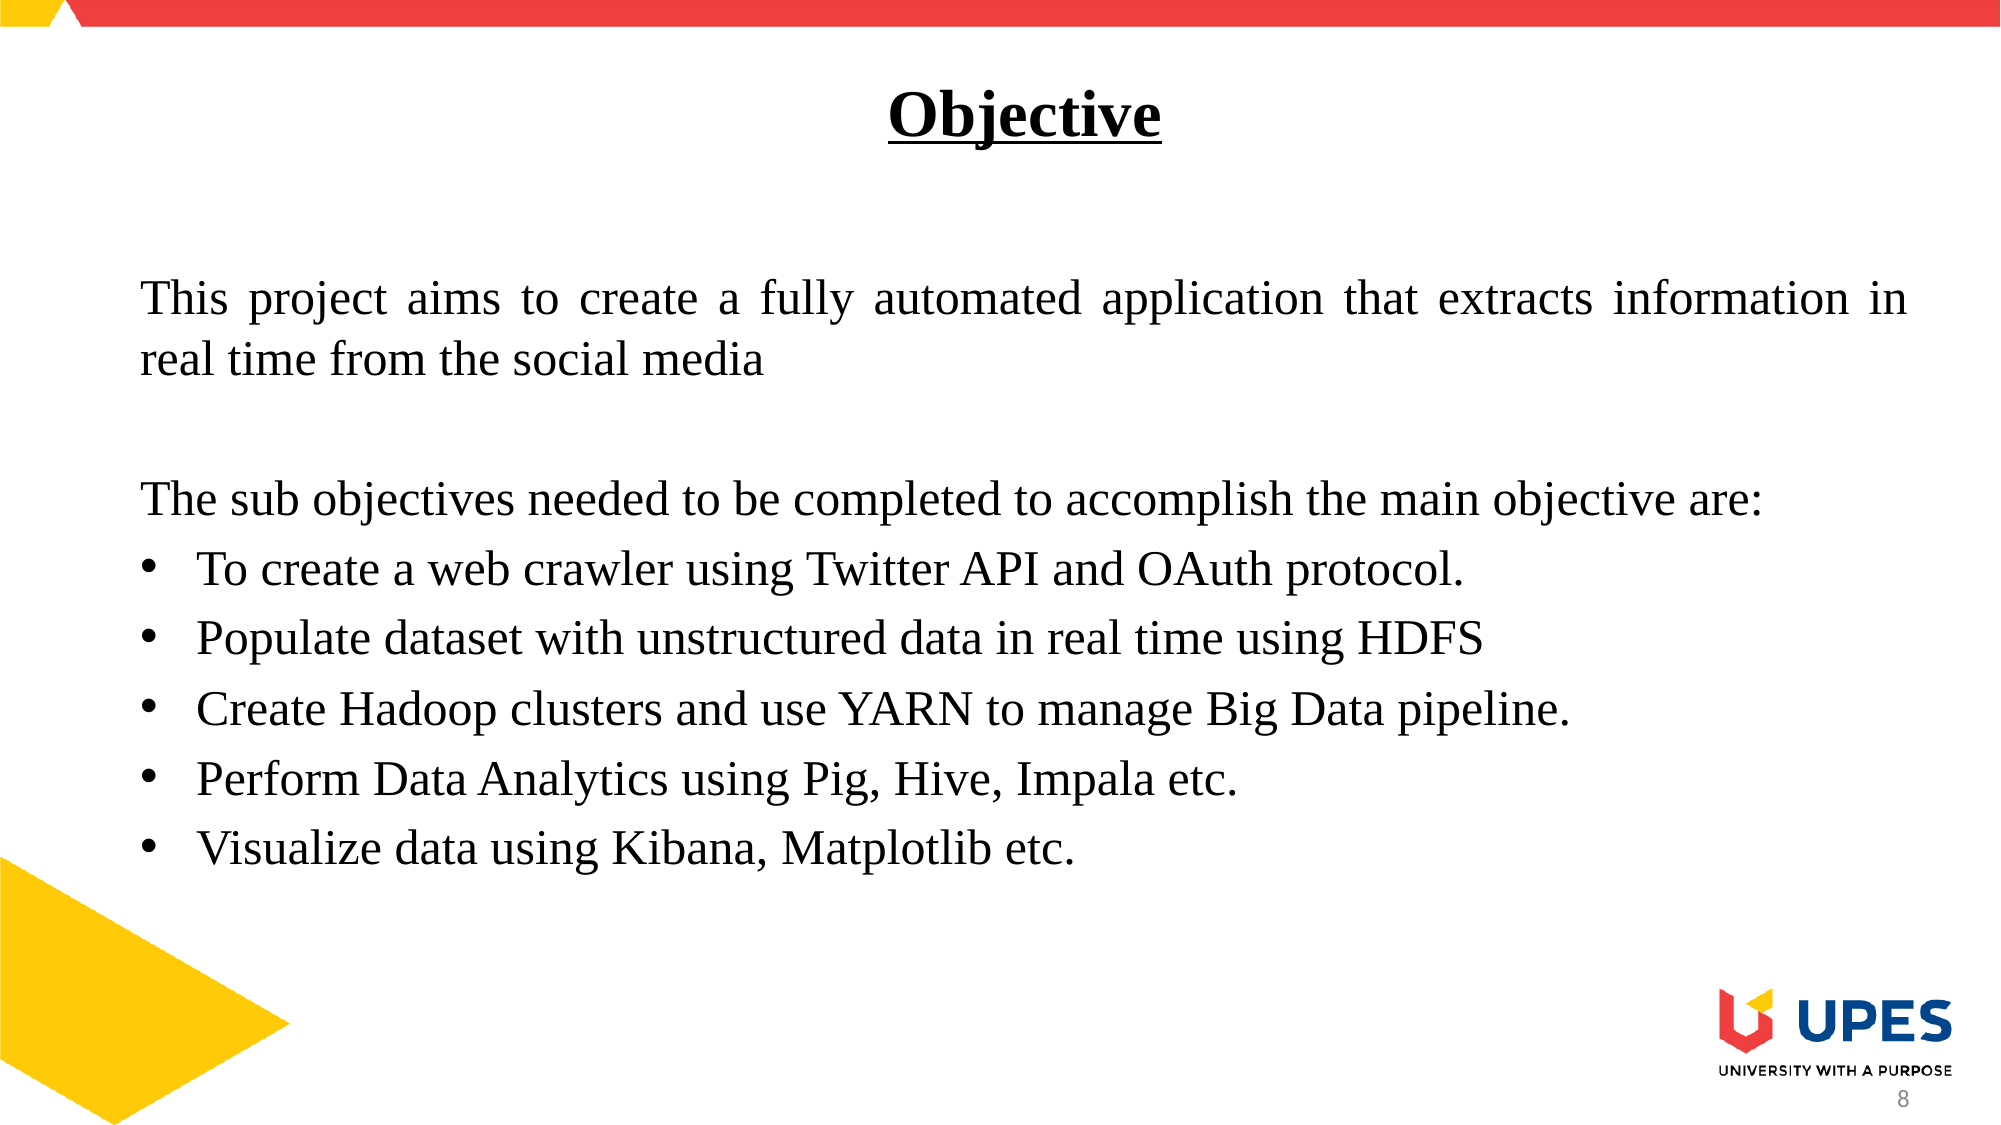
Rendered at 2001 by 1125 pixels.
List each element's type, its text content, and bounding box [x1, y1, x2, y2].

title Objective [125, 0, 1925, 257]
picture [0, 0, 2001, 1125]
list This project aims to create a fully automated application that extracts information in real time from the social media The sub objectives needed to be completed to accomplish the main objective are: To create a web crawler using Twitter API and OAuth protocol. Populate dataset with unstructured data in real time using HDFS Create Hadoop clusters and use YARN to manage Big Data pipeline. Perform Data Analytics using Pig, Hive, Impala etc. Visualize data using Kibana, Matplotlib etc. [125, 257, 1925, 1030]
